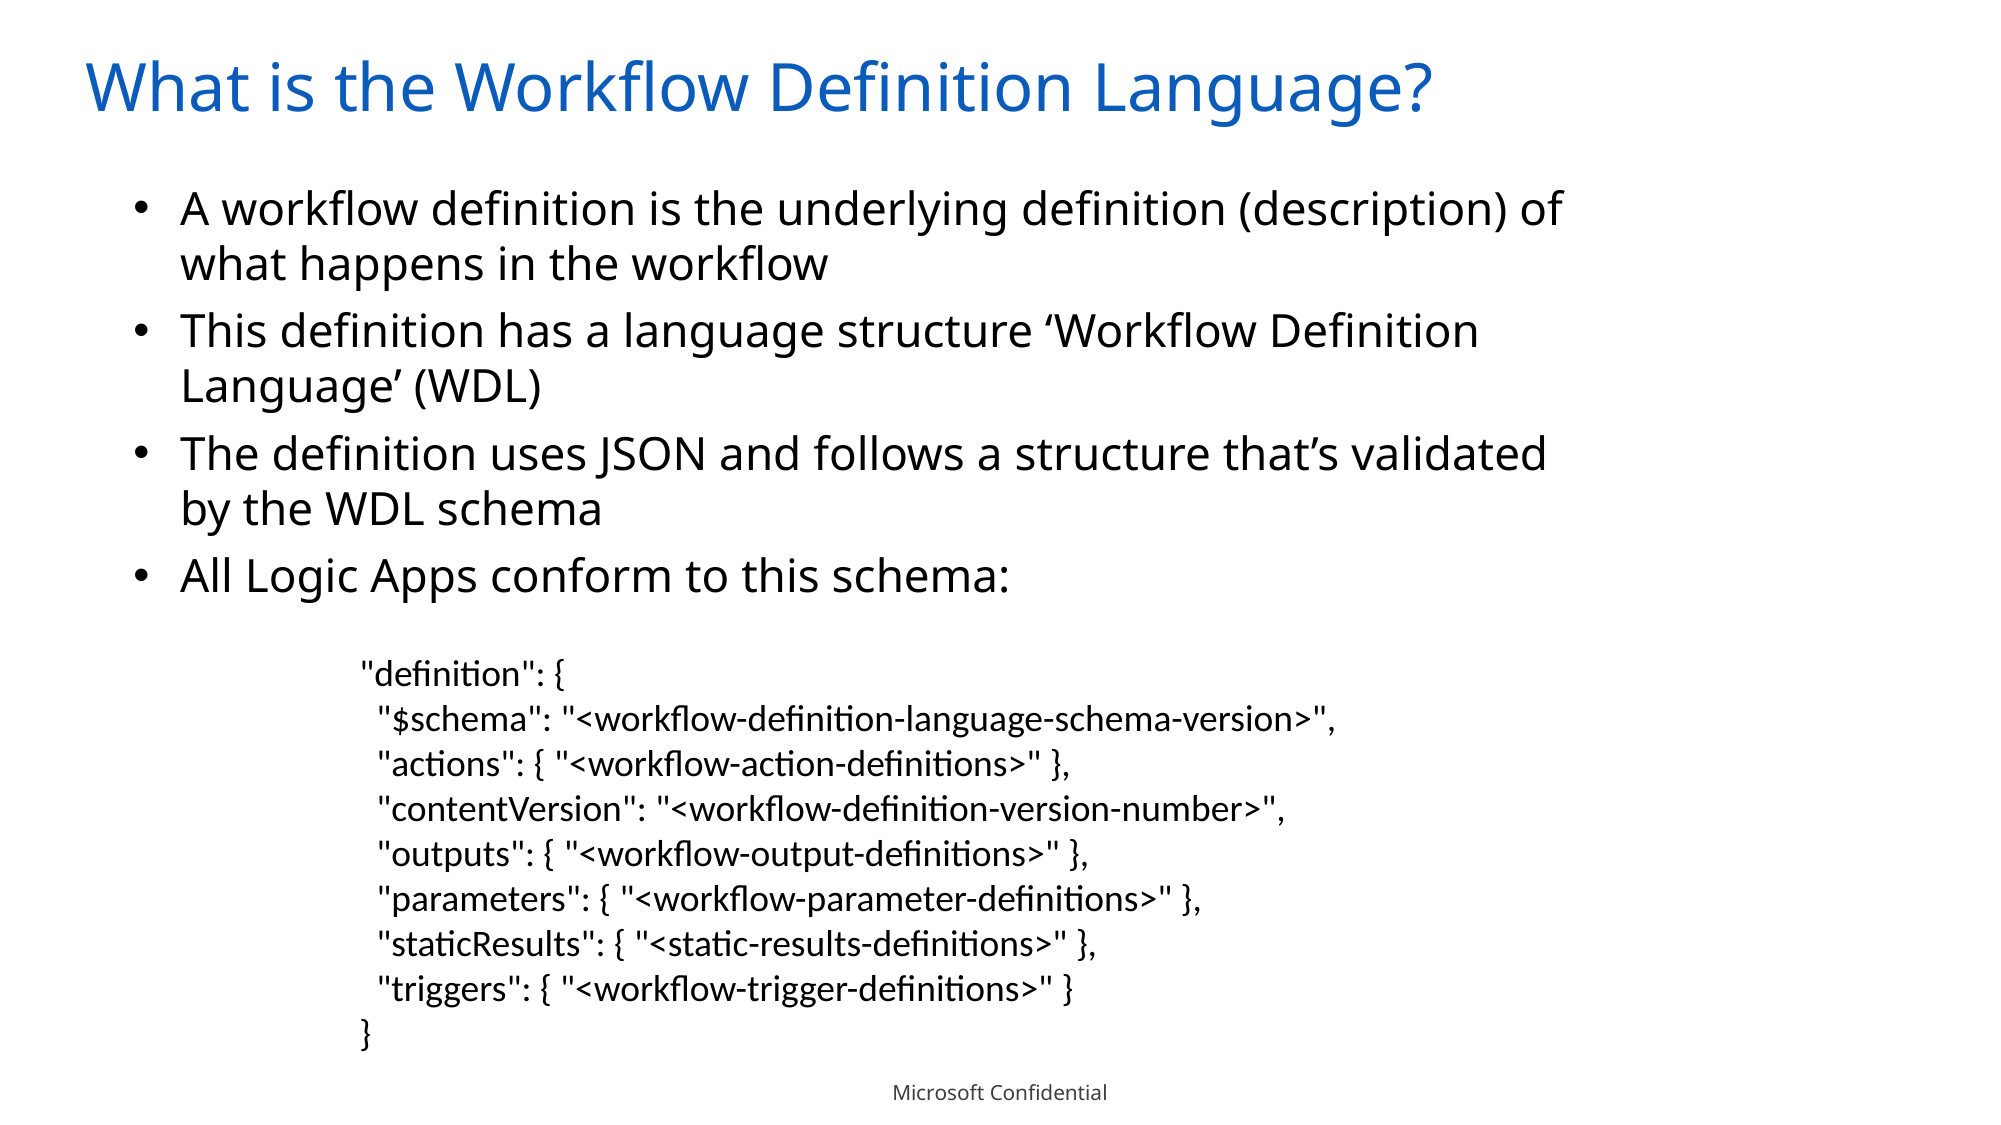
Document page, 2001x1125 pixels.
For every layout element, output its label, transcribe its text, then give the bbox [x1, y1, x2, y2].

text_box "definition": { "$schema": "<workflow-definition-language-schema-version>", "actions": { "<workflow-action-definitions>" }, "contentVersion": "<workflow-definition-version-number>", "outputs": { "<workflow-output-definitions>" }, "parameters": { "<workflow-parameter-definitions>" }, "staticResults": { "<static-results-definitions>" }, "triggers": { "<workflow-trigger-definitions>" } } [344, 641, 1726, 1062]
text_box What is the Workflow Definition Language? [70, 46, 1796, 173]
text_box A workflow definition is the underlying definition (description) of what happens in the workflow This definition has a language structure ‘Workflow Definition Language’ (WDL) The definition uses JSON and follows a structure that’s validated by the WDL schema All Logic Apps conform to this schema: [118, 172, 1596, 610]
